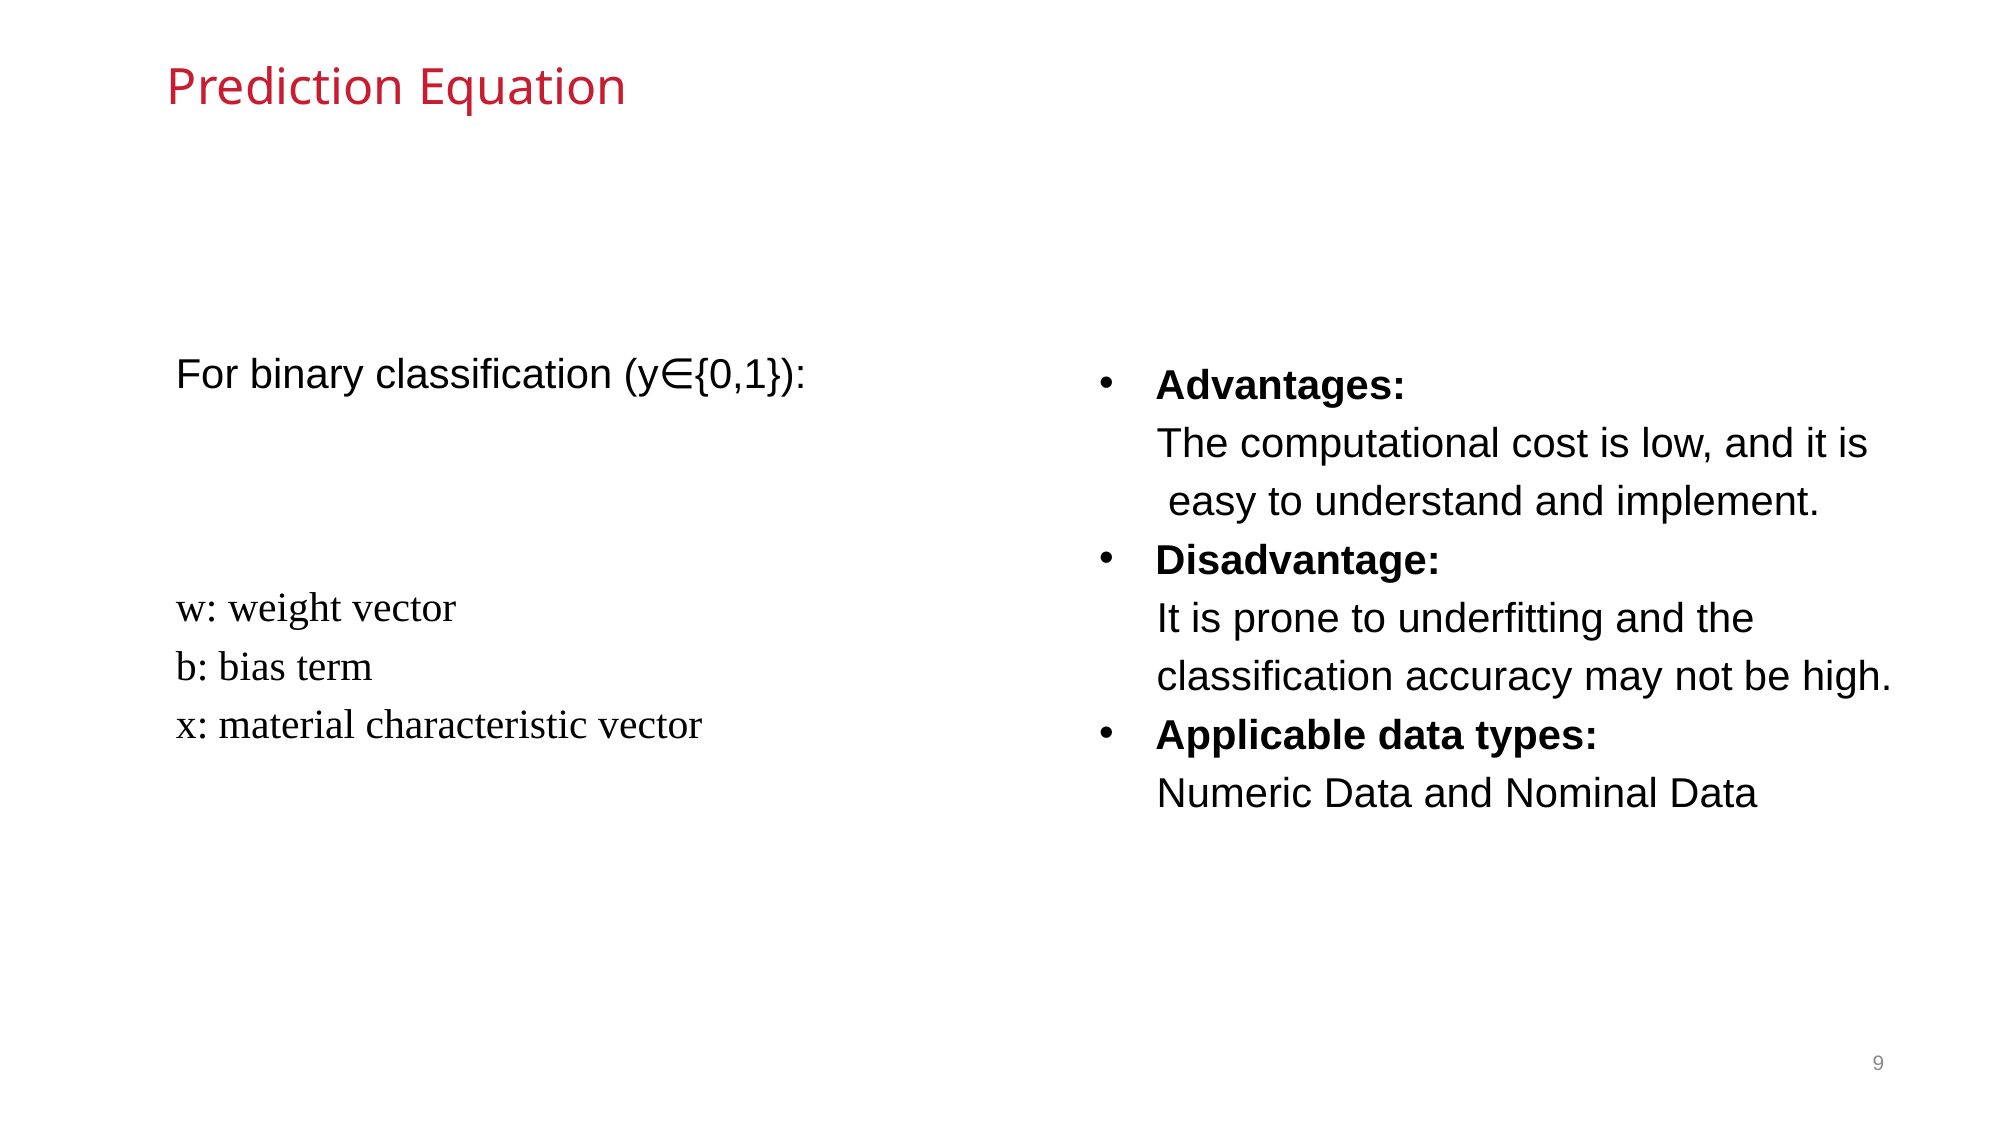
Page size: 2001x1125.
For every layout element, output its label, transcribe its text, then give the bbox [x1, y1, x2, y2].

text_box Prediction Equation [152, 47, 741, 123]
text_box Advantages: The computational cost is low, and it is easy to understand and implement. Disadvantage: It is prone to underfitting and the classification accuracy may not be high. Applicable data types: Numeric Data and Nominal Data [1084, 341, 1963, 824]
slide_number 9 [1456, 1035, 1900, 1088]
